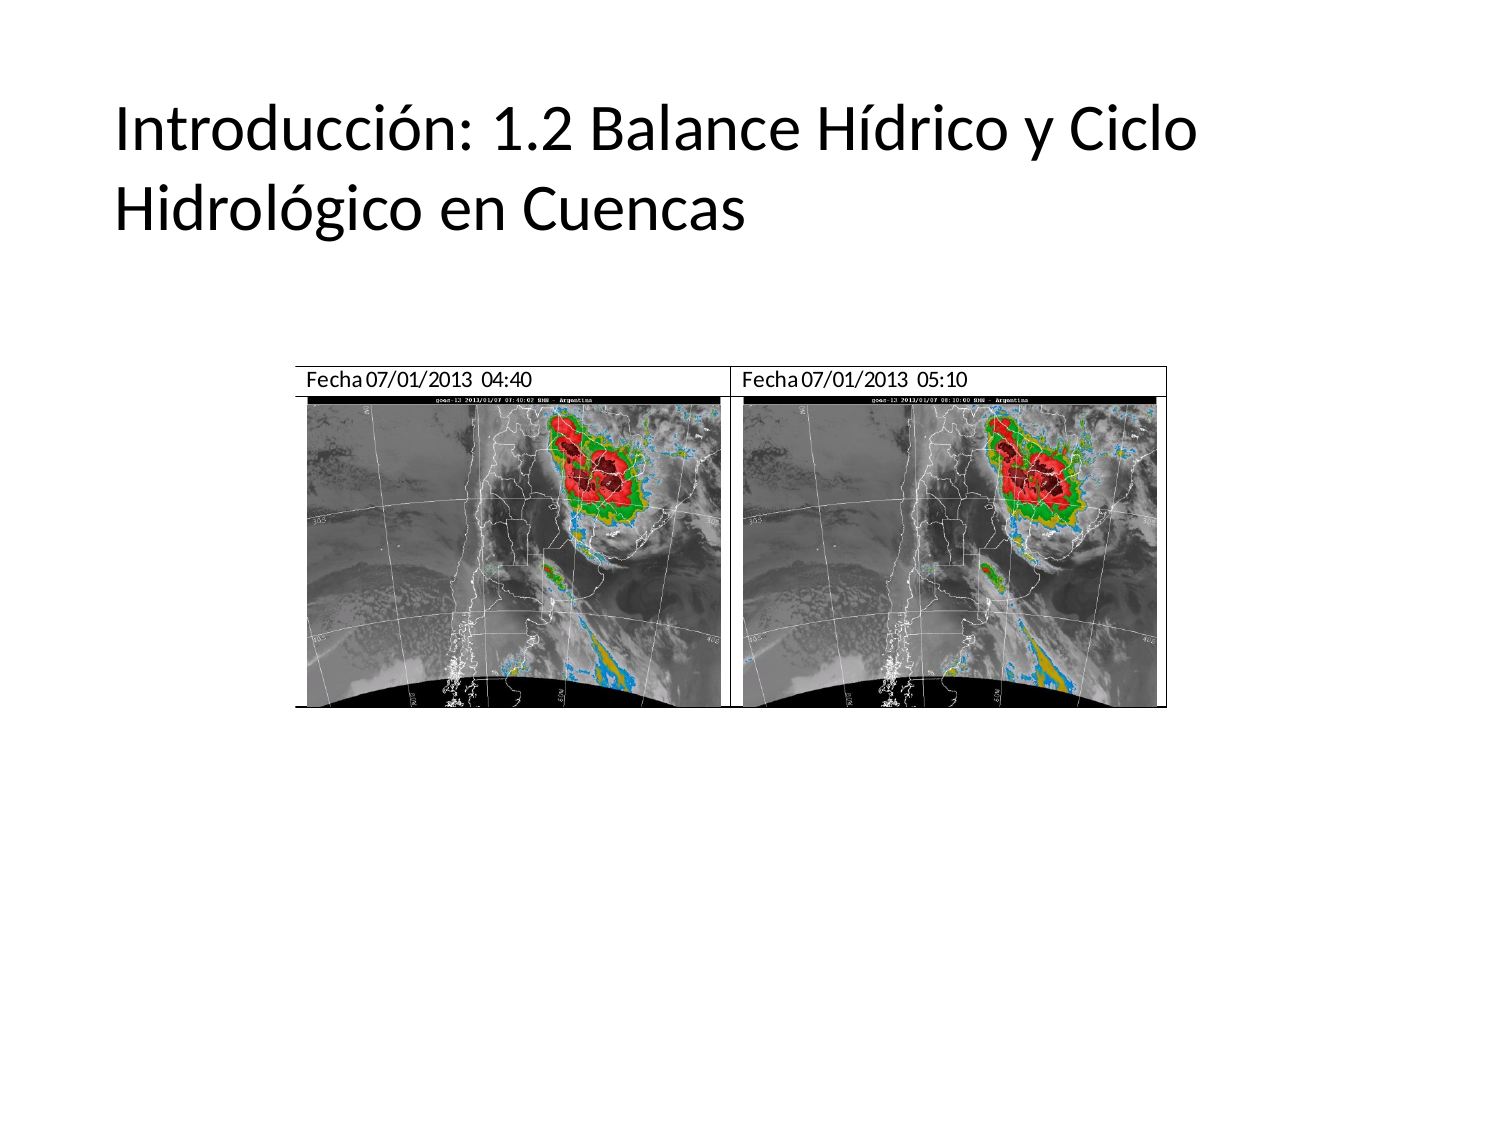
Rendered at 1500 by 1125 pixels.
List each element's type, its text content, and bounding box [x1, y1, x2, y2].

picture [295, 365, 1205, 761]
text_box Introducción: 1.2 Balance Hídrico y Ciclo Hidrológico en Cuencas [99, 70, 1450, 258]
